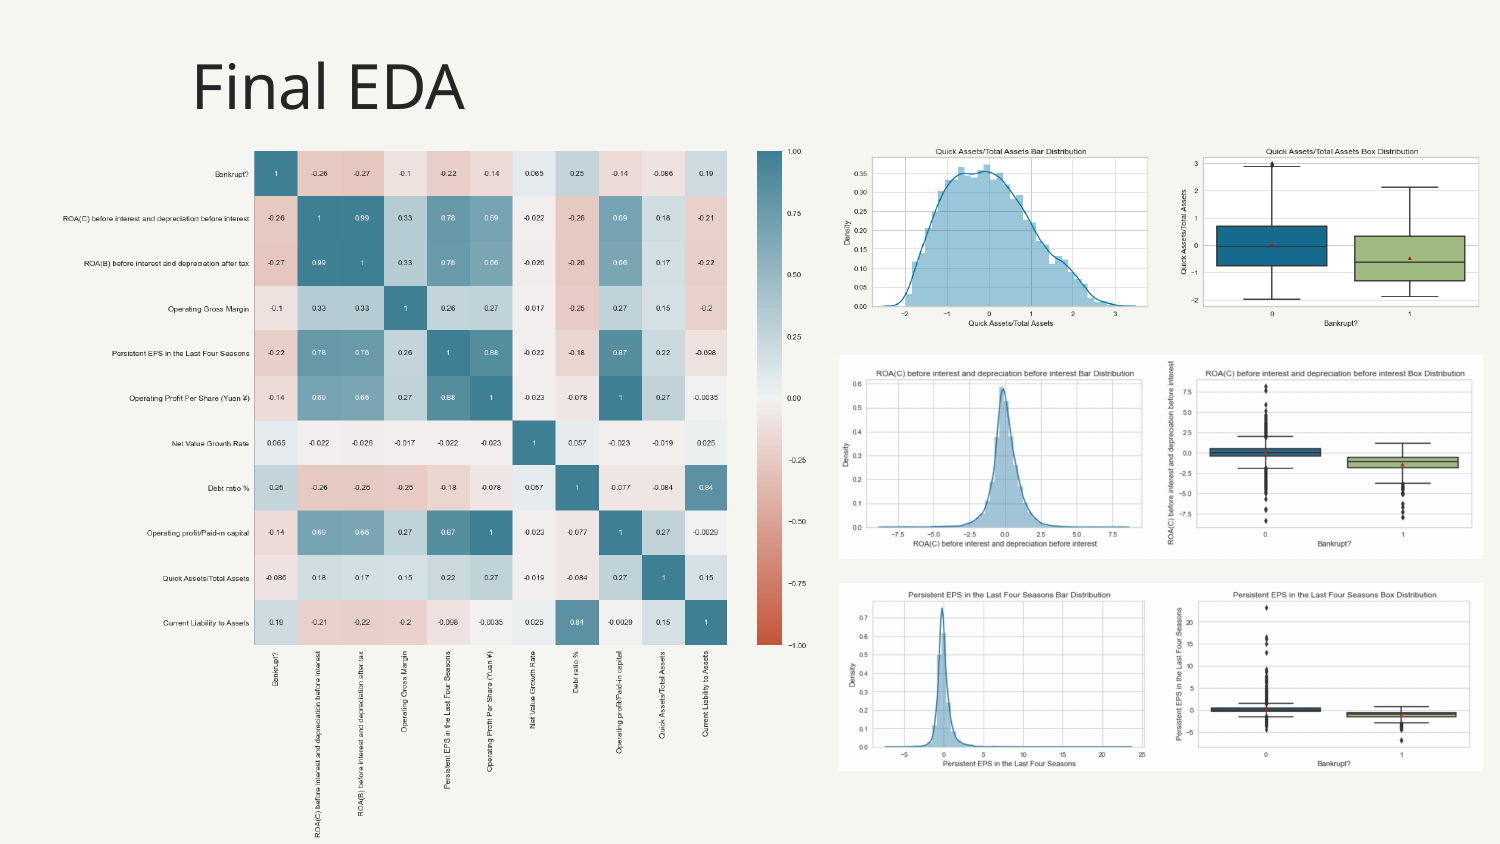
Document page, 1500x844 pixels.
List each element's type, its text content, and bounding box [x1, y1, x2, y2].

picture [838, 355, 1484, 560]
picture [838, 583, 1484, 773]
title Final EDA [176, 31, 897, 119]
picture [54, 143, 811, 844]
picture [838, 143, 1484, 331]
